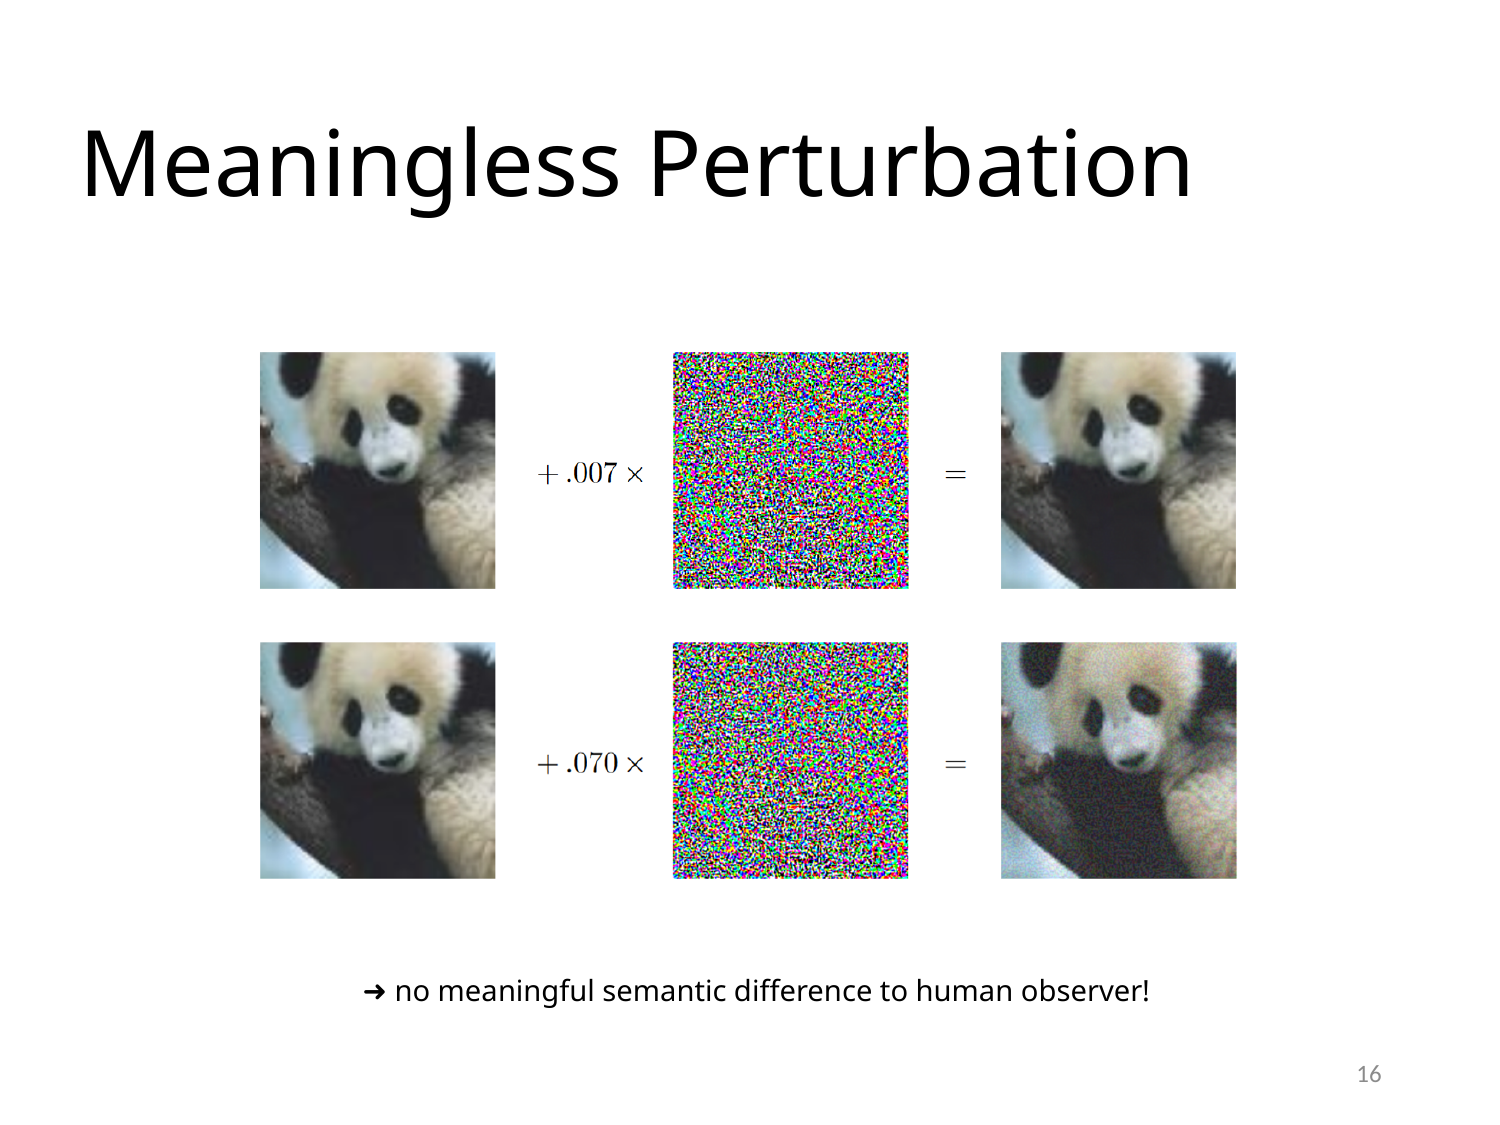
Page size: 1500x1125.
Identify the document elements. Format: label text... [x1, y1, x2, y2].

picture [242, 620, 1256, 889]
text_box ➜ no meaningful semantic difference to human observer! [0, 964, 1500, 1015]
picture [242, 330, 1256, 599]
slide_number 16 [1059, 1042, 1397, 1103]
title Meaningless Perturbation [64, 58, 1485, 276]
